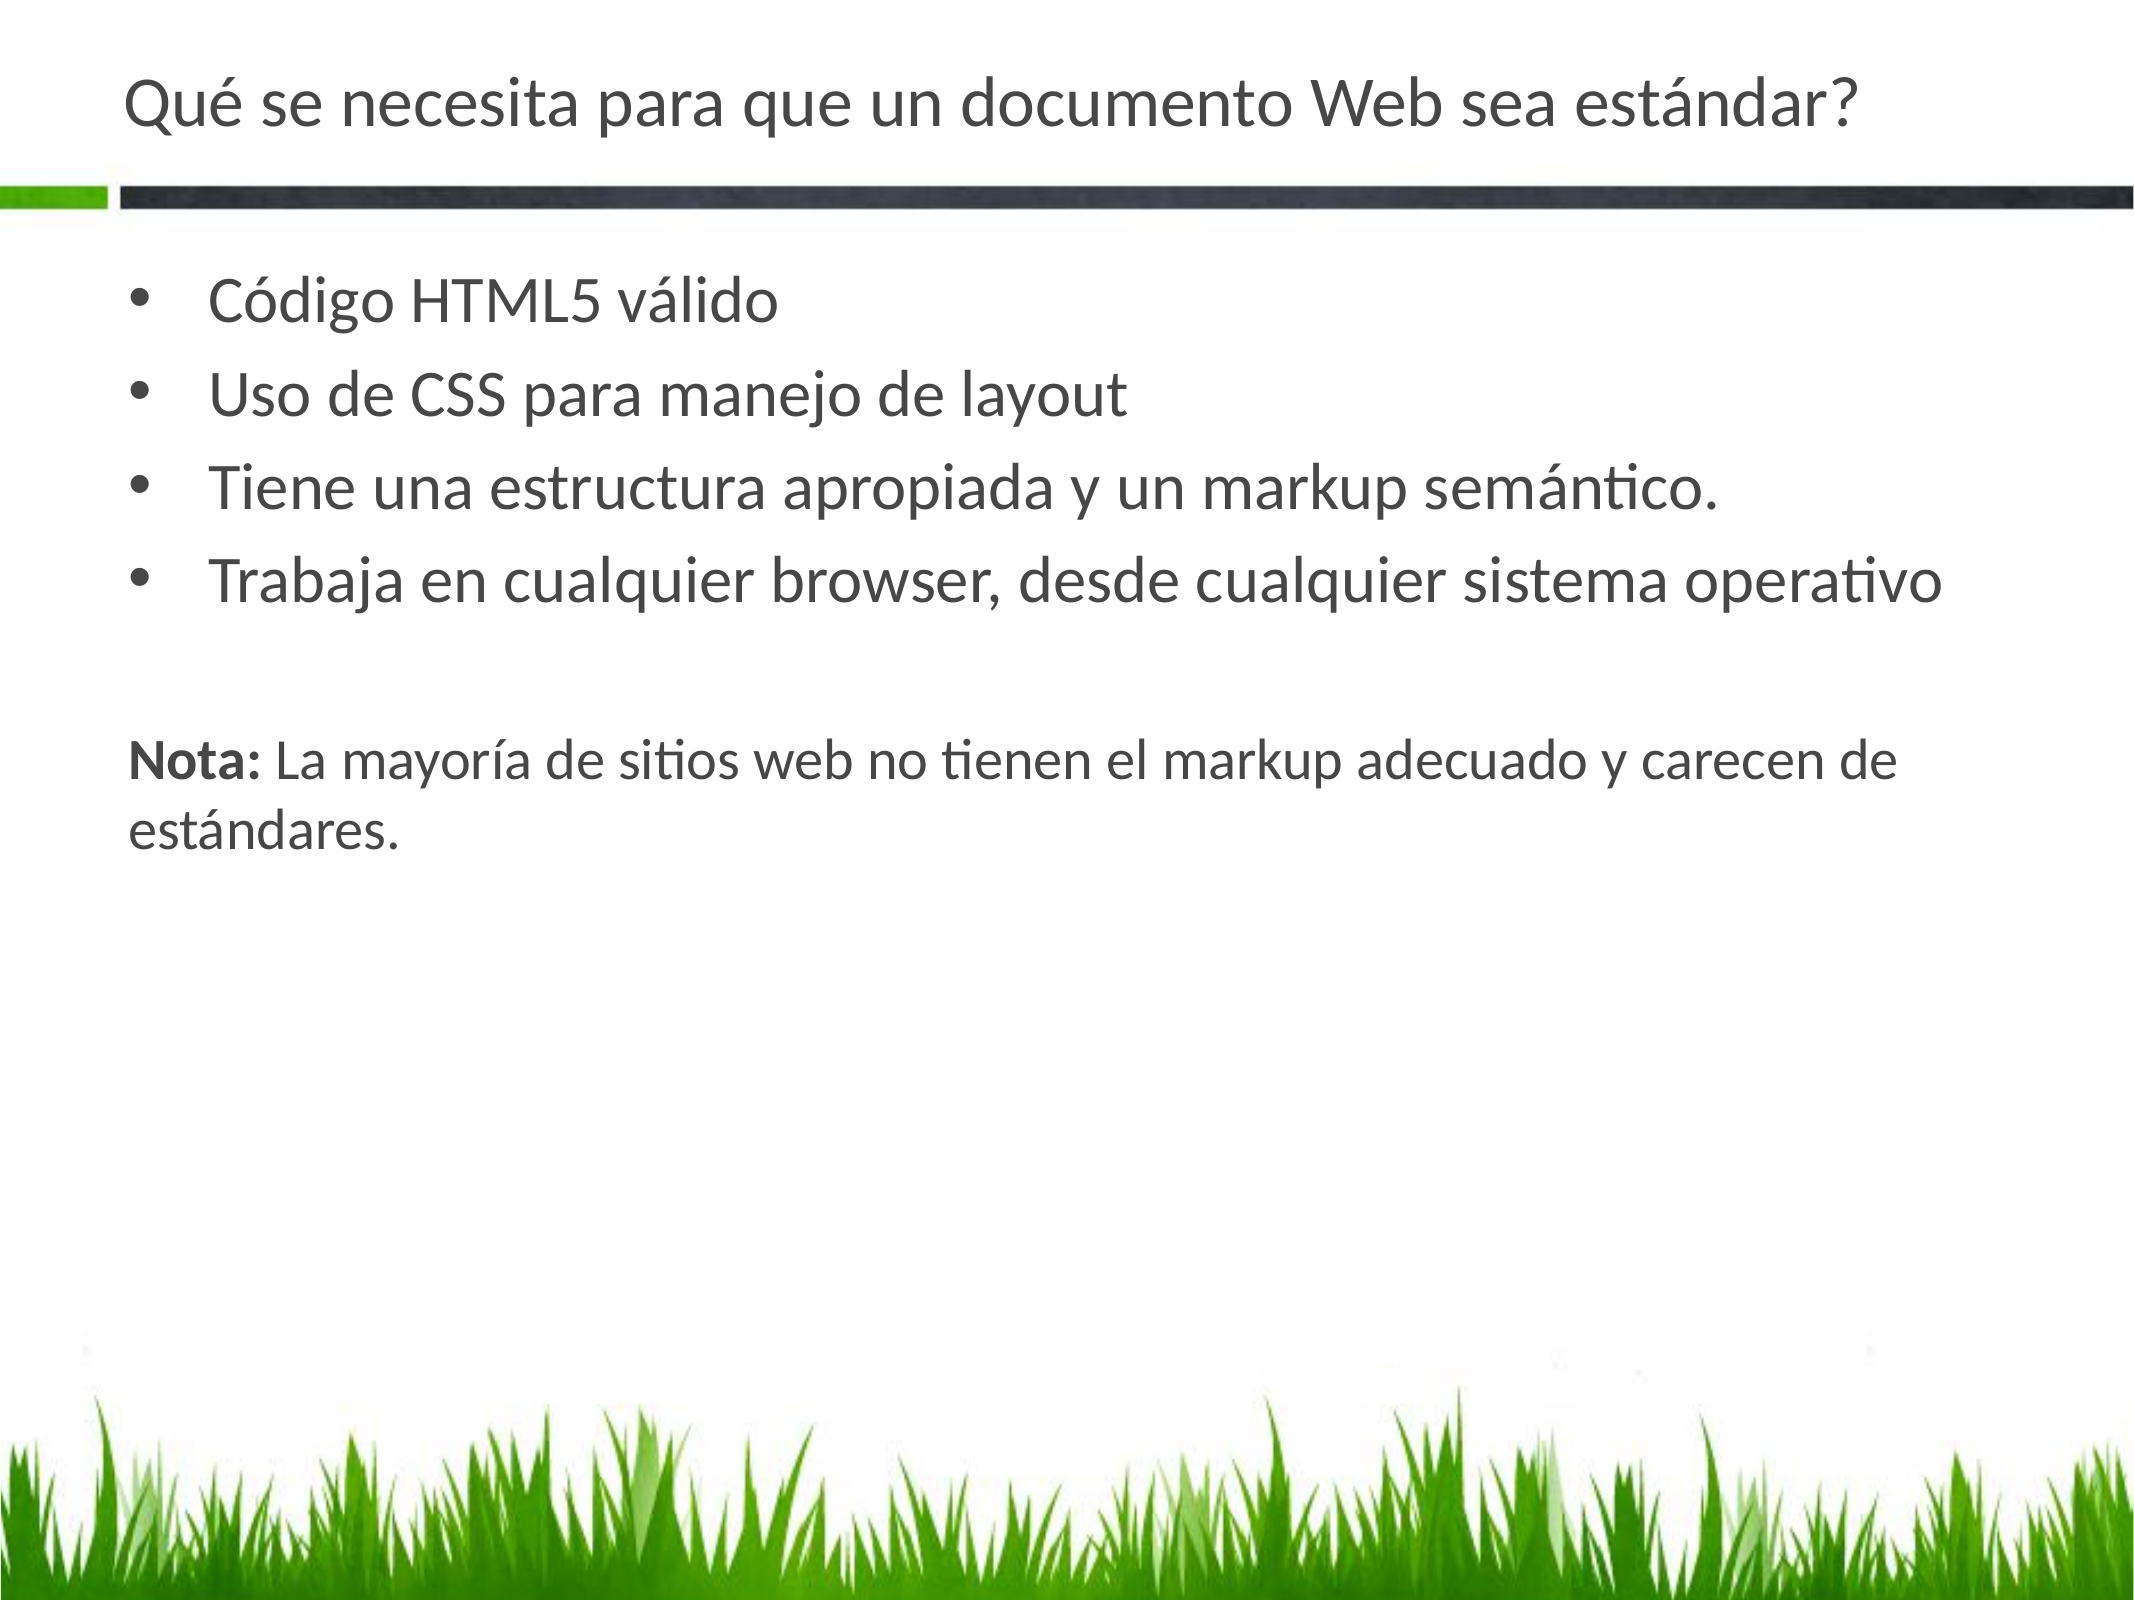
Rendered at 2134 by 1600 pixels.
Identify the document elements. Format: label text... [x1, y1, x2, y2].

title Qué se necesita para que un documento Web sea estándar? [101, 17, 2063, 178]
list Código HTML5 válido Uso de CSS para manejo de layout Tiene una estructura apropiada y un markup semántico. Trabaja en cualquier browser, desde cualquier sistema operativo Nota: La mayoría de sitios web no tienen el markup adecuado y carecen de estándares. [106, 245, 2027, 1430]
picture [0, 0, 2134, 1600]
